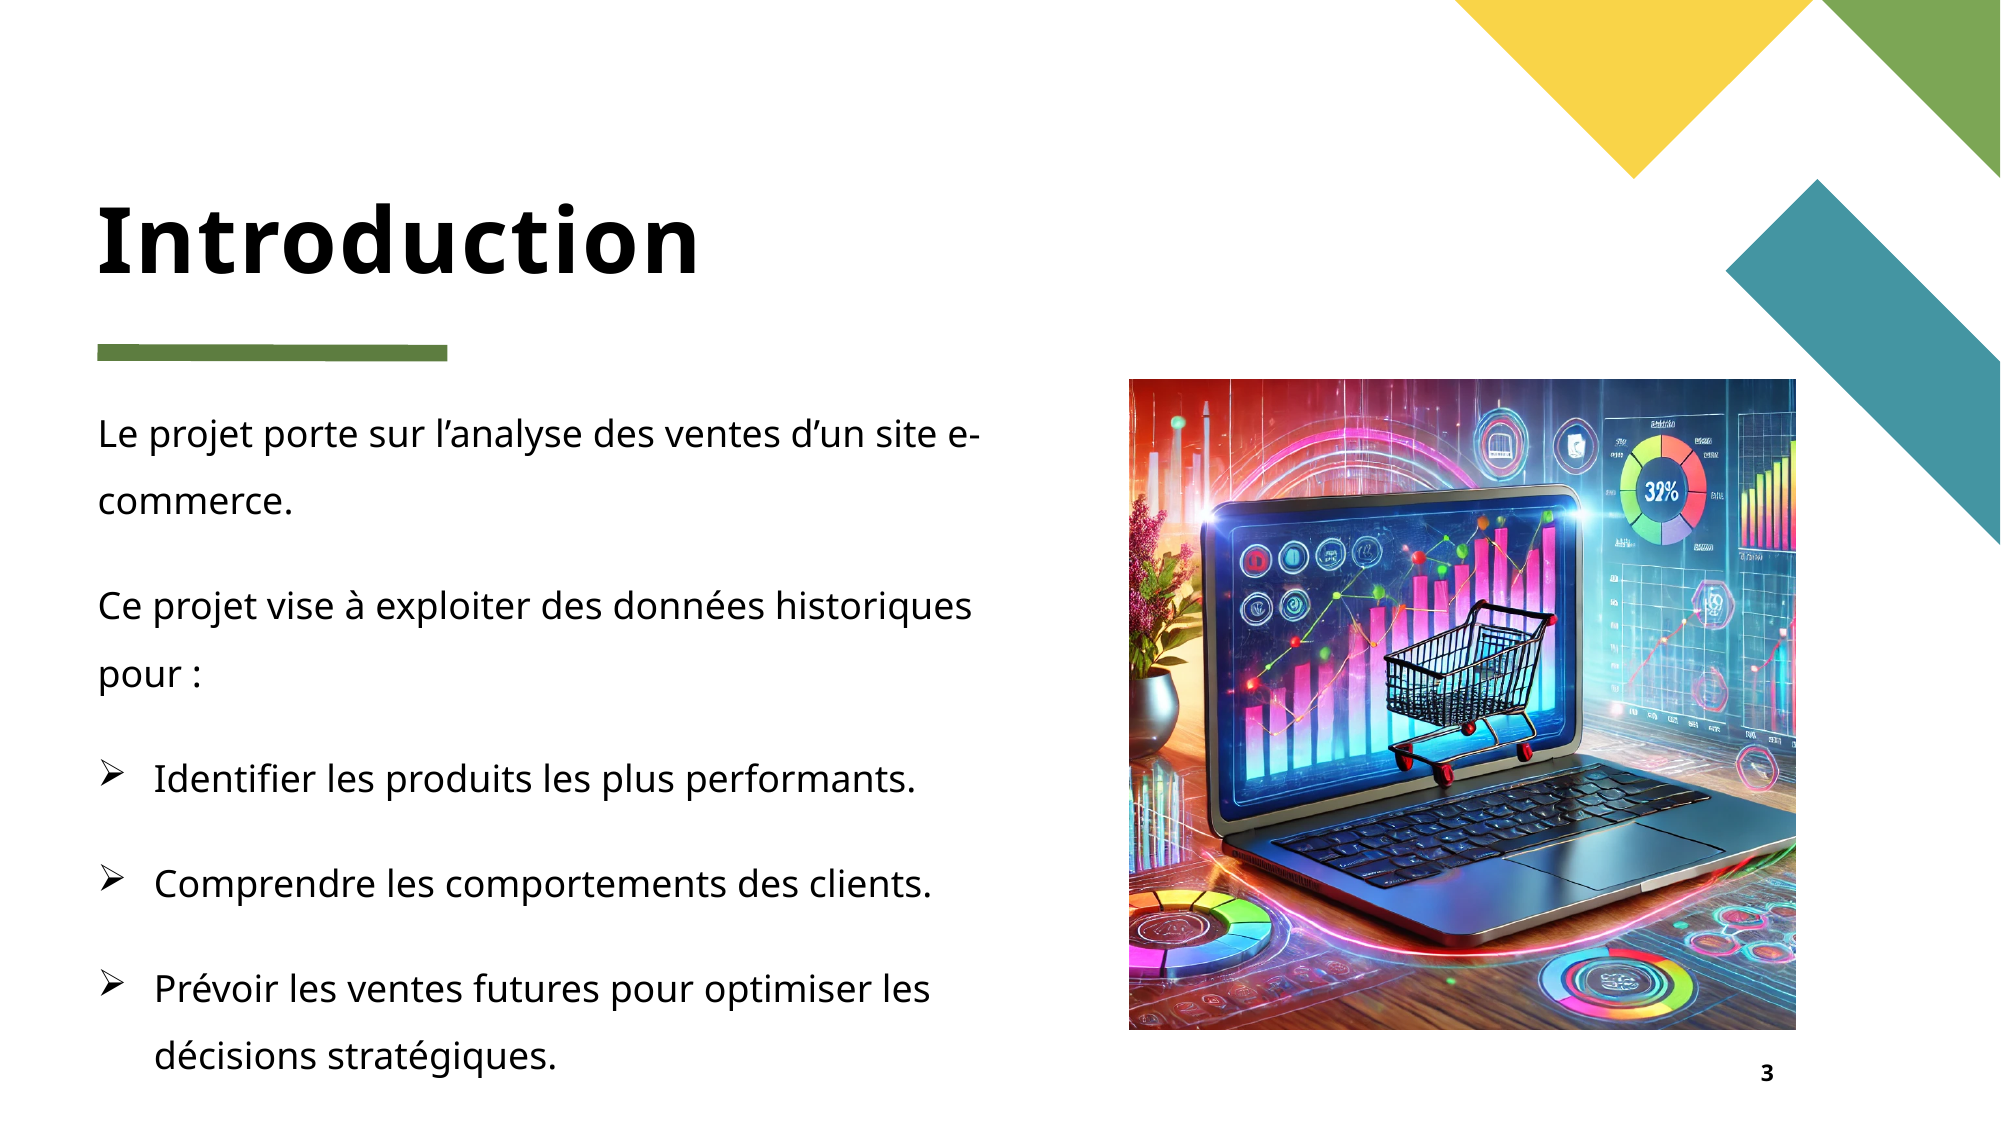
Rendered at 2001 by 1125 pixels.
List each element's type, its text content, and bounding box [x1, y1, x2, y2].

title Introduction [97, 32, 1898, 291]
list Le projet porte sur l’analyse des ventes d’un site e-commerce. Ce projet vise à exploiter des données historiques pour : Identifier les produits les plus performants. Comprendre les comportements des clients. Prévoir les ventes futures pour optimiser les décisions stratégiques. [97, 379, 1072, 1030]
slide_number 3 [1760, 1059, 1847, 1100]
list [1129, 379, 1796, 1030]
